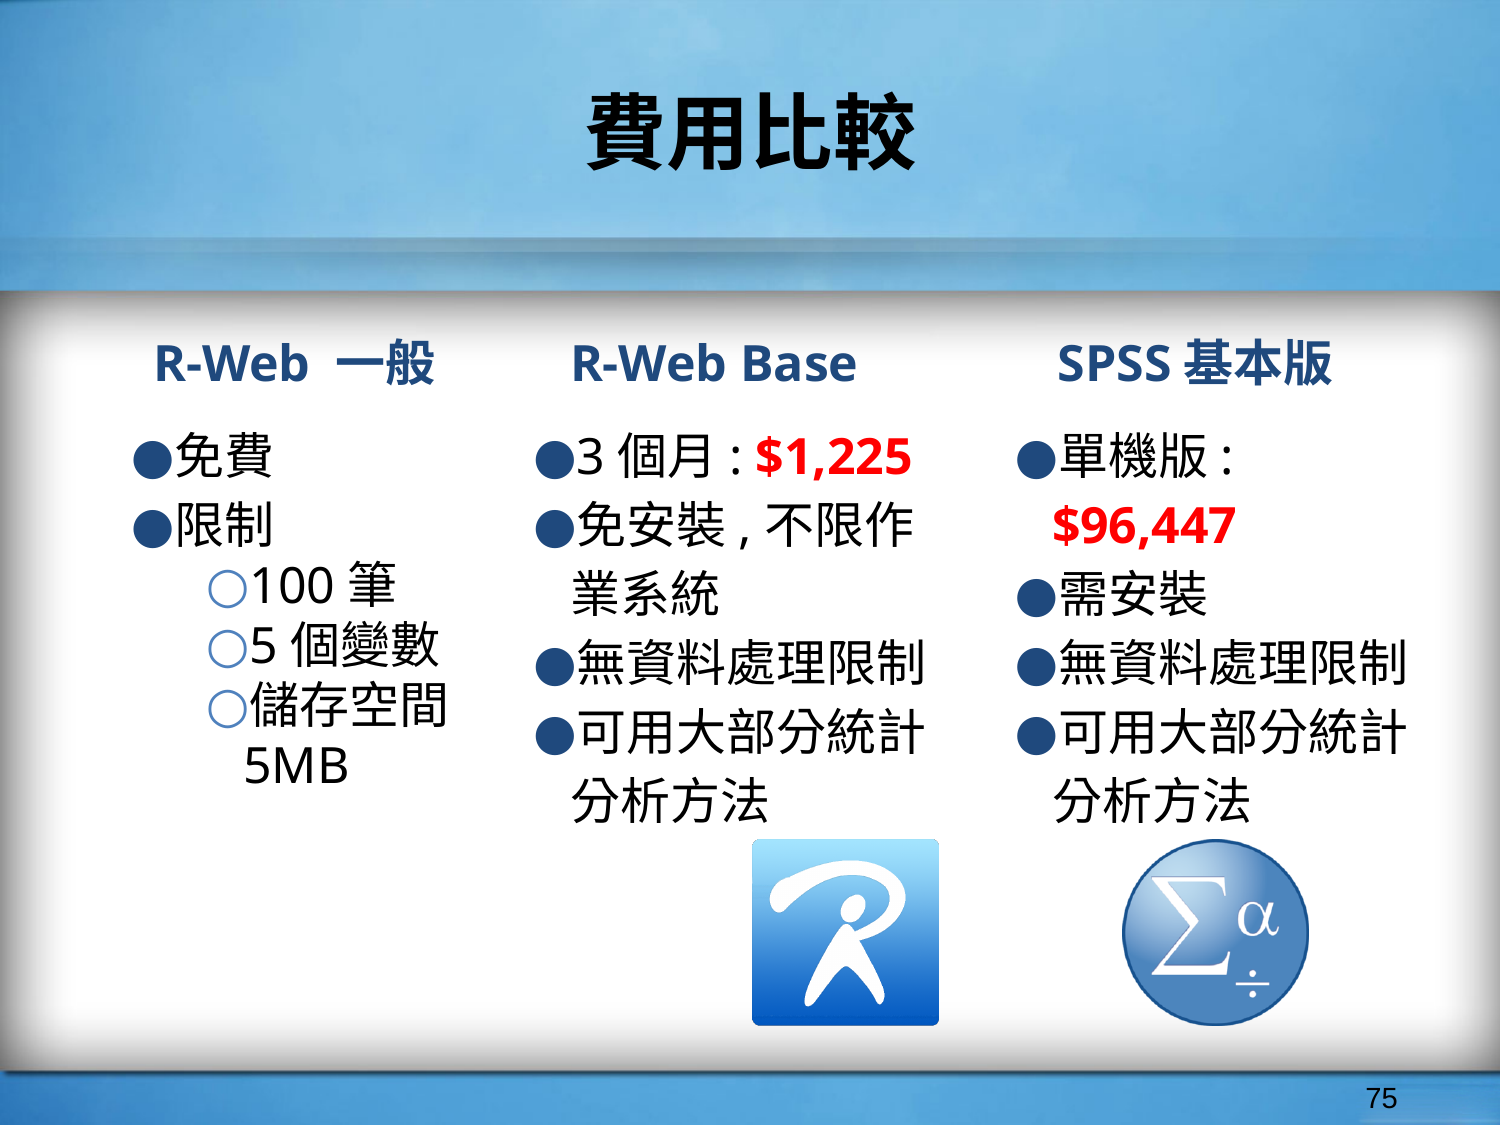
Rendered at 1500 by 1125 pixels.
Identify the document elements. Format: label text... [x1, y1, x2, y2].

subtitle SPSS基本版 [962, 307, 1429, 400]
list 單機版:$96,447 需安裝 無資料處理限制 可用大部分統計分析方法 [962, 400, 1430, 1062]
title 費用比較 [78, 27, 1422, 232]
list 3個月: $1,225 免安裝,不限作業系統 無資料處理限制 可用大部分統計分析方法 [480, 403, 948, 1062]
subtitle R-Web 一般 [78, 307, 481, 403]
list 免費 限制 100筆 5個變數 儲存空間5MB [78, 403, 480, 1062]
subtitle R-Web Base [481, 307, 948, 403]
slide_number ‹#› [1350, 1074, 1488, 1118]
picture [0, 0, 1500, 1125]
